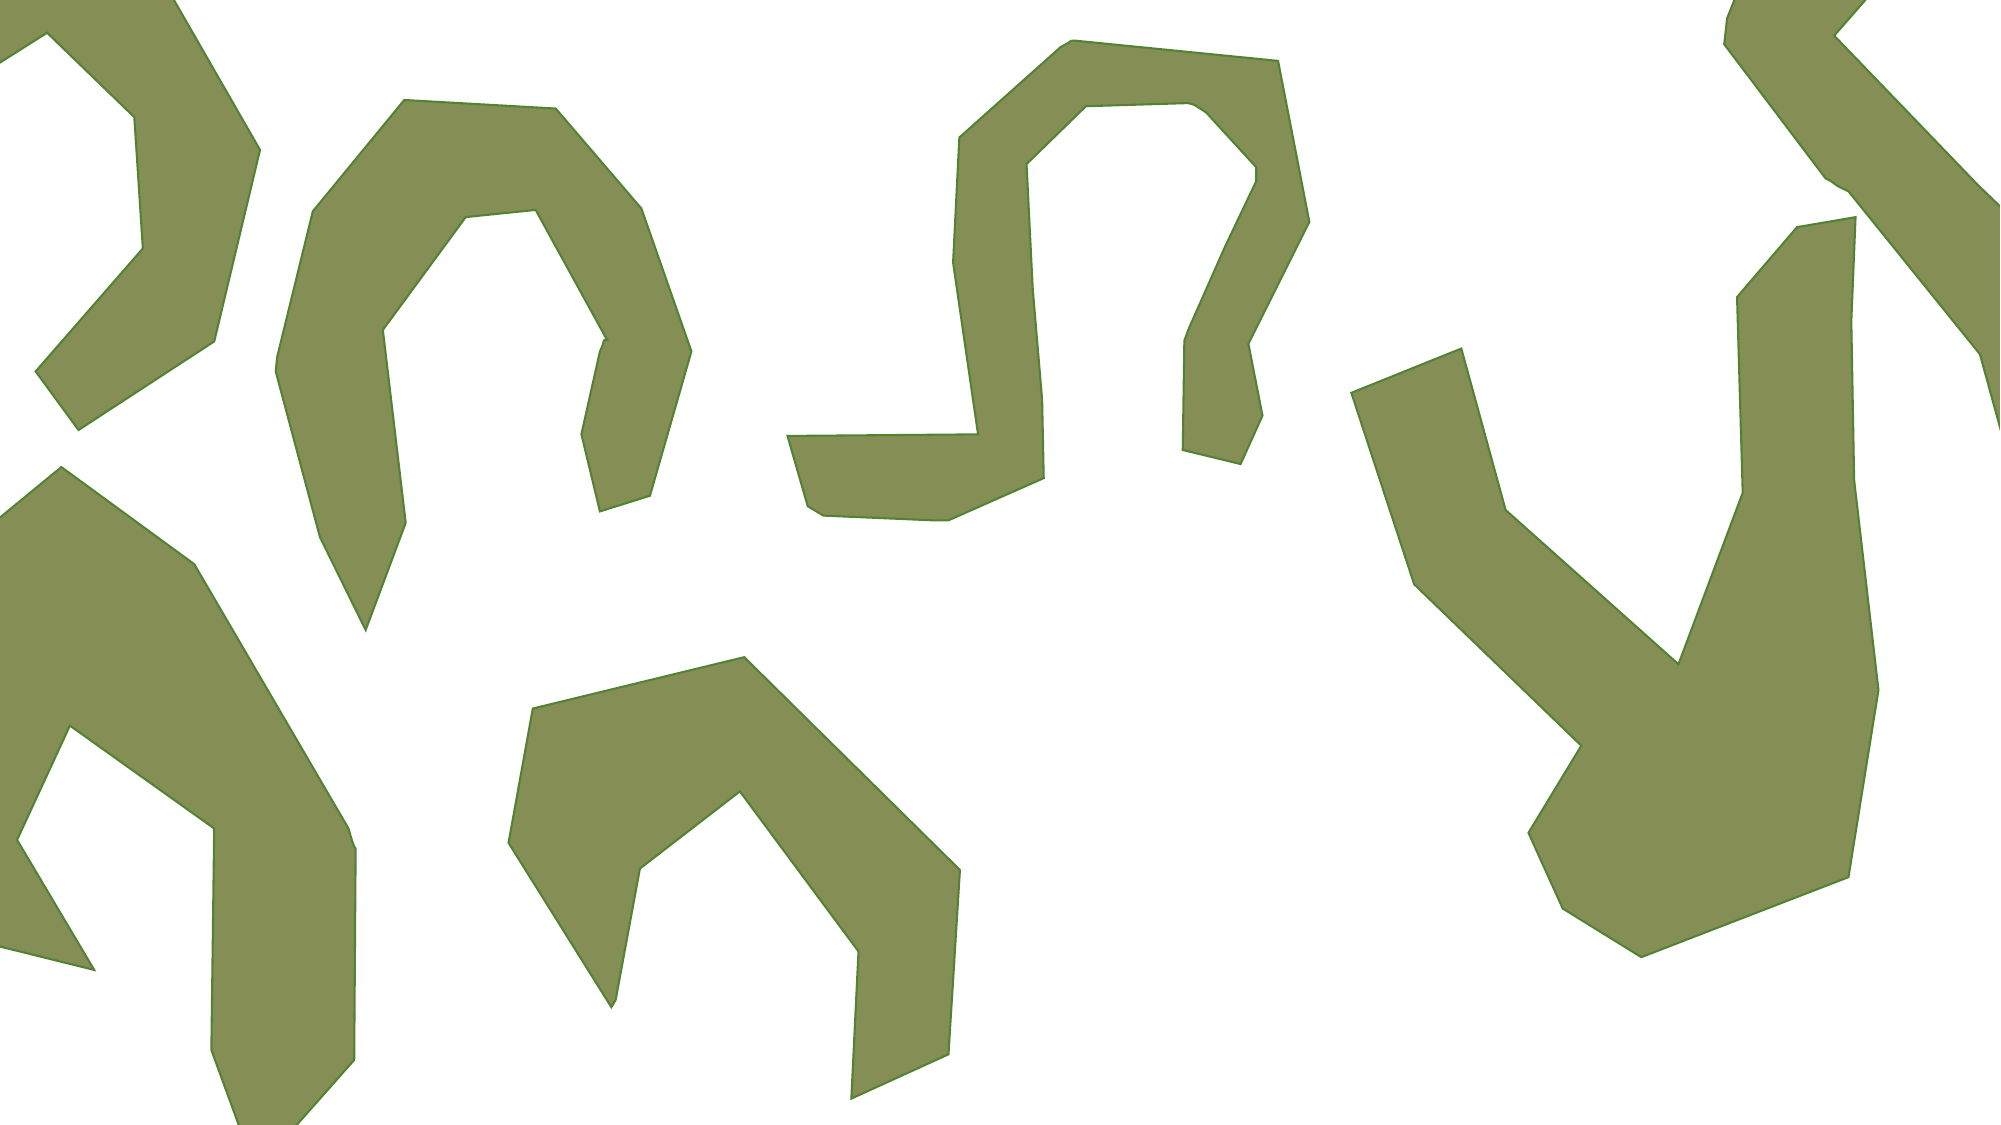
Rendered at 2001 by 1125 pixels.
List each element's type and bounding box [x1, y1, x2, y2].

text_box [0, 465, 357, 1125]
text_box [274, 98, 693, 633]
text_box [1723, 0, 2000, 432]
text_box [1350, 215, 1880, 959]
text_box [786, 39, 1311, 522]
text_box [0, 0, 262, 432]
text_box [507, 656, 962, 1101]
